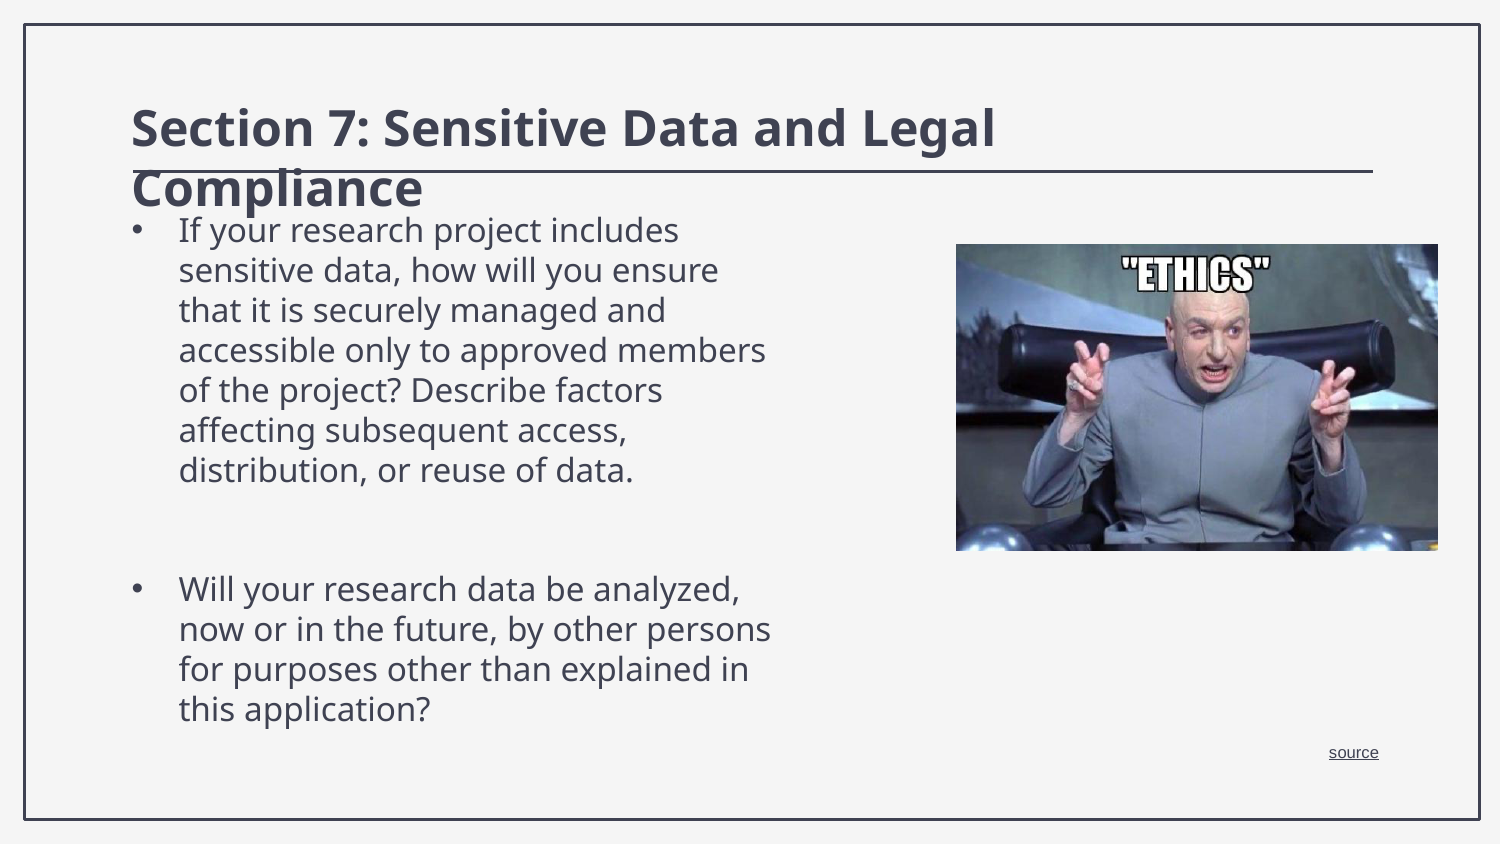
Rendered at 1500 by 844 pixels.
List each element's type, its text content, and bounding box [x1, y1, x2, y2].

picture [956, 244, 1439, 552]
text_box source [1314, 733, 1500, 769]
subtitle If your research project includes sensitive data, how will you ensure that it is securely managed and accessible only to approved members of the project? Describe factors affecting subsequent access, distribution, or reuse of data. Will your research data be analyzed, now or in the future, by other persons for purposes other than explained in this application? [116, 194, 806, 704]
title Section 7: Sensitive Data and Legal Compliance [116, 81, 1222, 209]
